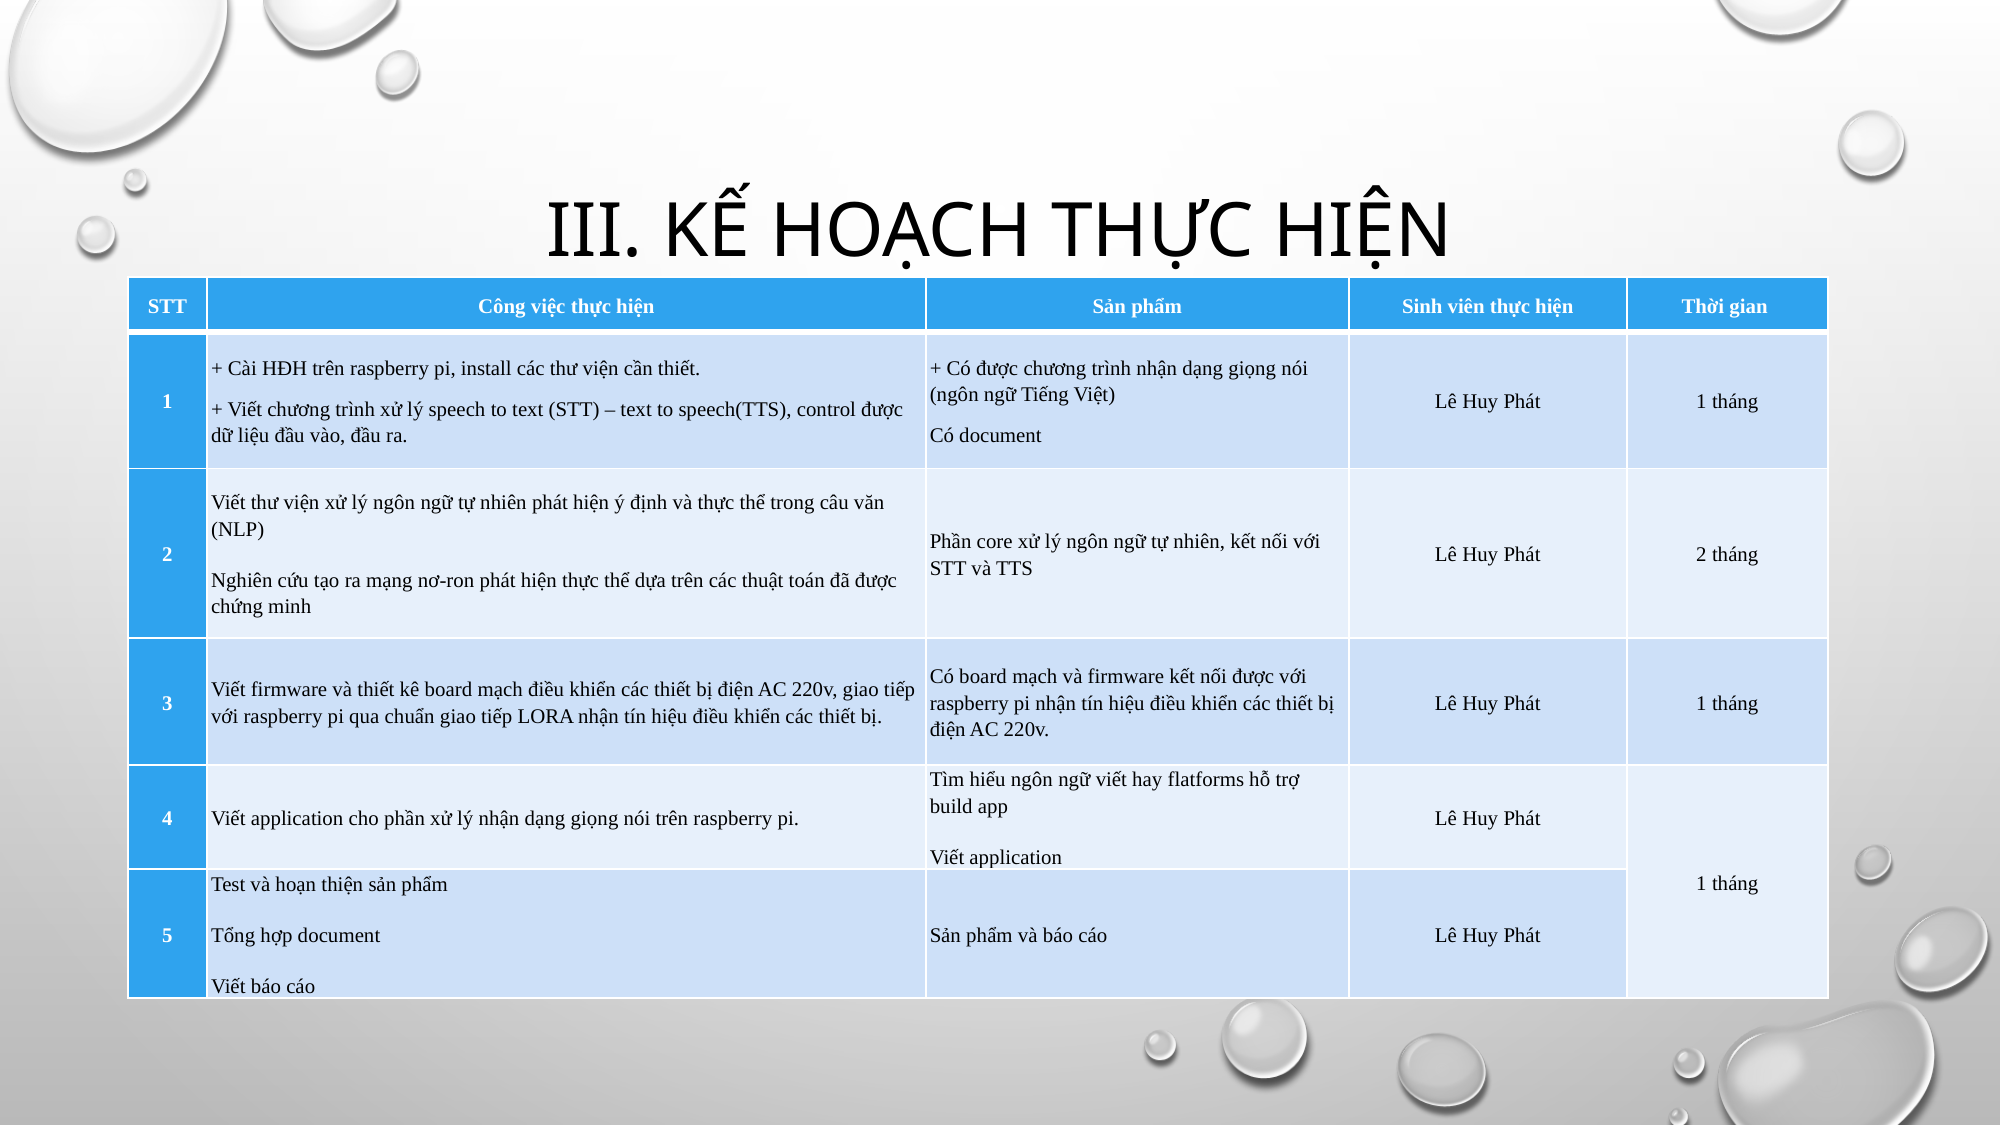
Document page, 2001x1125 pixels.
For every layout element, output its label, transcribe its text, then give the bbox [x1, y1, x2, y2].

table_cell 5 [129, 870, 206, 997]
table_cell Lê Huy Phát [1350, 335, 1626, 468]
table_cell Lê Huy Phát [1350, 766, 1626, 868]
table_cell + Cài HĐH trên raspberry pi, install các thư viện cần thiết. + Viết chương trình xử lý speech to text (STT) – text to speech(TTS), control được dữ liệu đầu vào, đầu ra. [208, 335, 925, 468]
table_header Công việc thực hiện [208, 278, 925, 329]
picture [0, 75, 2000, 1125]
table_cell Lê Huy Phát [1350, 469, 1626, 637]
text_box [0, 0, 2000, 75]
table_cell Test và hoạn thiện sản phẩm Tổng hợp document Viết báo cáo [208, 870, 925, 997]
table_cell Lê Huy Phát [1350, 639, 1626, 764]
table_header Sinh viên thực hiện [1350, 278, 1626, 329]
table_cell Viết firmware và thiết kê board mạch điều khiển các thiết bị điện AC 220v, giao tiếp với raspberry pi qua chuẩn giao tiếp LORA nhận tín hiệu điều khiển các thiết bị. [208, 639, 925, 764]
table_cell 2 tháng [1628, 469, 1827, 637]
table_cell Phần core xử lý ngôn ngữ tự nhiên, kết nối với STT và TTS [927, 469, 1348, 637]
table_cell 3 [129, 639, 206, 764]
title III. Kế hoạch thực hiện [149, 101, 1851, 364]
table_header Sản phẩm [927, 278, 1348, 329]
table_cell 1 tháng [1628, 639, 1827, 764]
table_cell 2 [129, 469, 206, 637]
table_cell 1 tháng [1628, 766, 1827, 997]
table_header Thời gian [1628, 278, 1827, 329]
table_cell + Có được chương trình nhận dạng giọng nói (ngôn ngữ Tiếng Việt) Có document [927, 335, 1348, 468]
table_cell Có board mạch và firmware kết nối được với raspberry pi nhận tín hiệu điều khiển các thiết bị điện AC 220v. [927, 639, 1348, 764]
table_cell Lê Huy Phát [1350, 870, 1626, 997]
table_cell 1 [129, 335, 206, 468]
table_cell Sản phẩm và báo cáo [927, 870, 1348, 997]
table_cell Viết thư viện xử lý ngôn ngữ tự nhiên phát hiện ý định và thực thể trong câu văn (NLP) Nghiên cứu tạo ra mạng nơ-ron phát hiện thực thể dựa trên các thuật toán đã được chứng minh [208, 469, 925, 637]
table_cell Tìm hiểu ngôn ngữ viết hay flatforms hỗ trợ build app Viết application [927, 766, 1348, 868]
table_cell 4 [129, 766, 206, 868]
table_cell 1 tháng [1628, 335, 1827, 468]
table_cell Viết application cho phần xử lý nhận dạng giọng nói trên raspberry pi. [208, 766, 925, 868]
table_header STT [129, 278, 206, 329]
